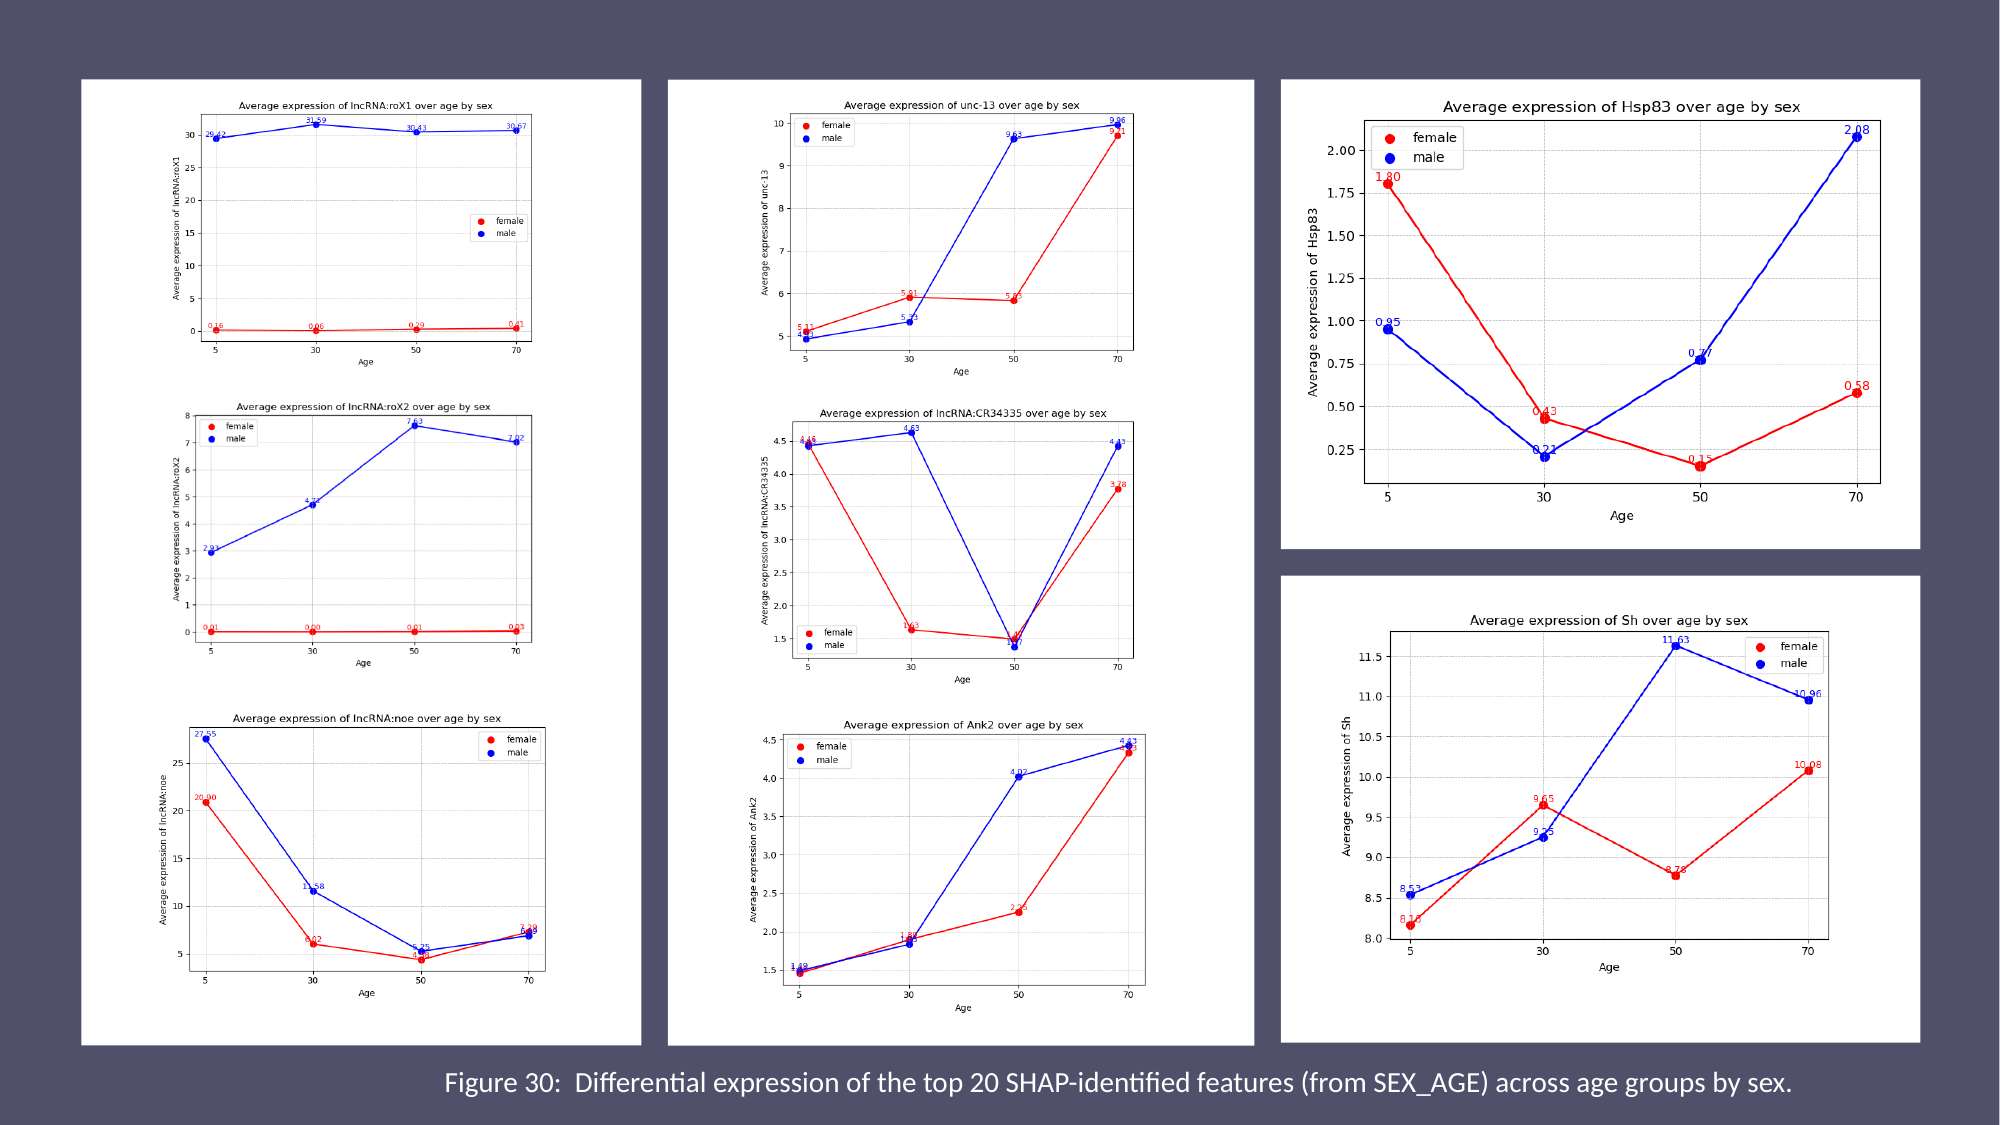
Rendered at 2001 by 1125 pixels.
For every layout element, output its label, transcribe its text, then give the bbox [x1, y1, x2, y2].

text_box Figure 30: Differential expression of the top 20 SHAP-identified features (from SEX_AGE) across age groups by sex. [442, 1061, 2000, 1099]
picture [754, 95, 1140, 382]
picture [754, 402, 1140, 690]
picture [167, 95, 538, 373]
text_box [1280, 575, 1921, 1043]
text_box [1280, 79, 1921, 550]
picture [167, 396, 538, 674]
text_box [81, 79, 642, 1046]
picture [153, 708, 551, 1005]
picture [1298, 91, 1889, 533]
picture [1333, 606, 1836, 982]
text_box [0, 0, 2000, 1125]
picture [743, 714, 1151, 1019]
text_box [667, 79, 1255, 1046]
